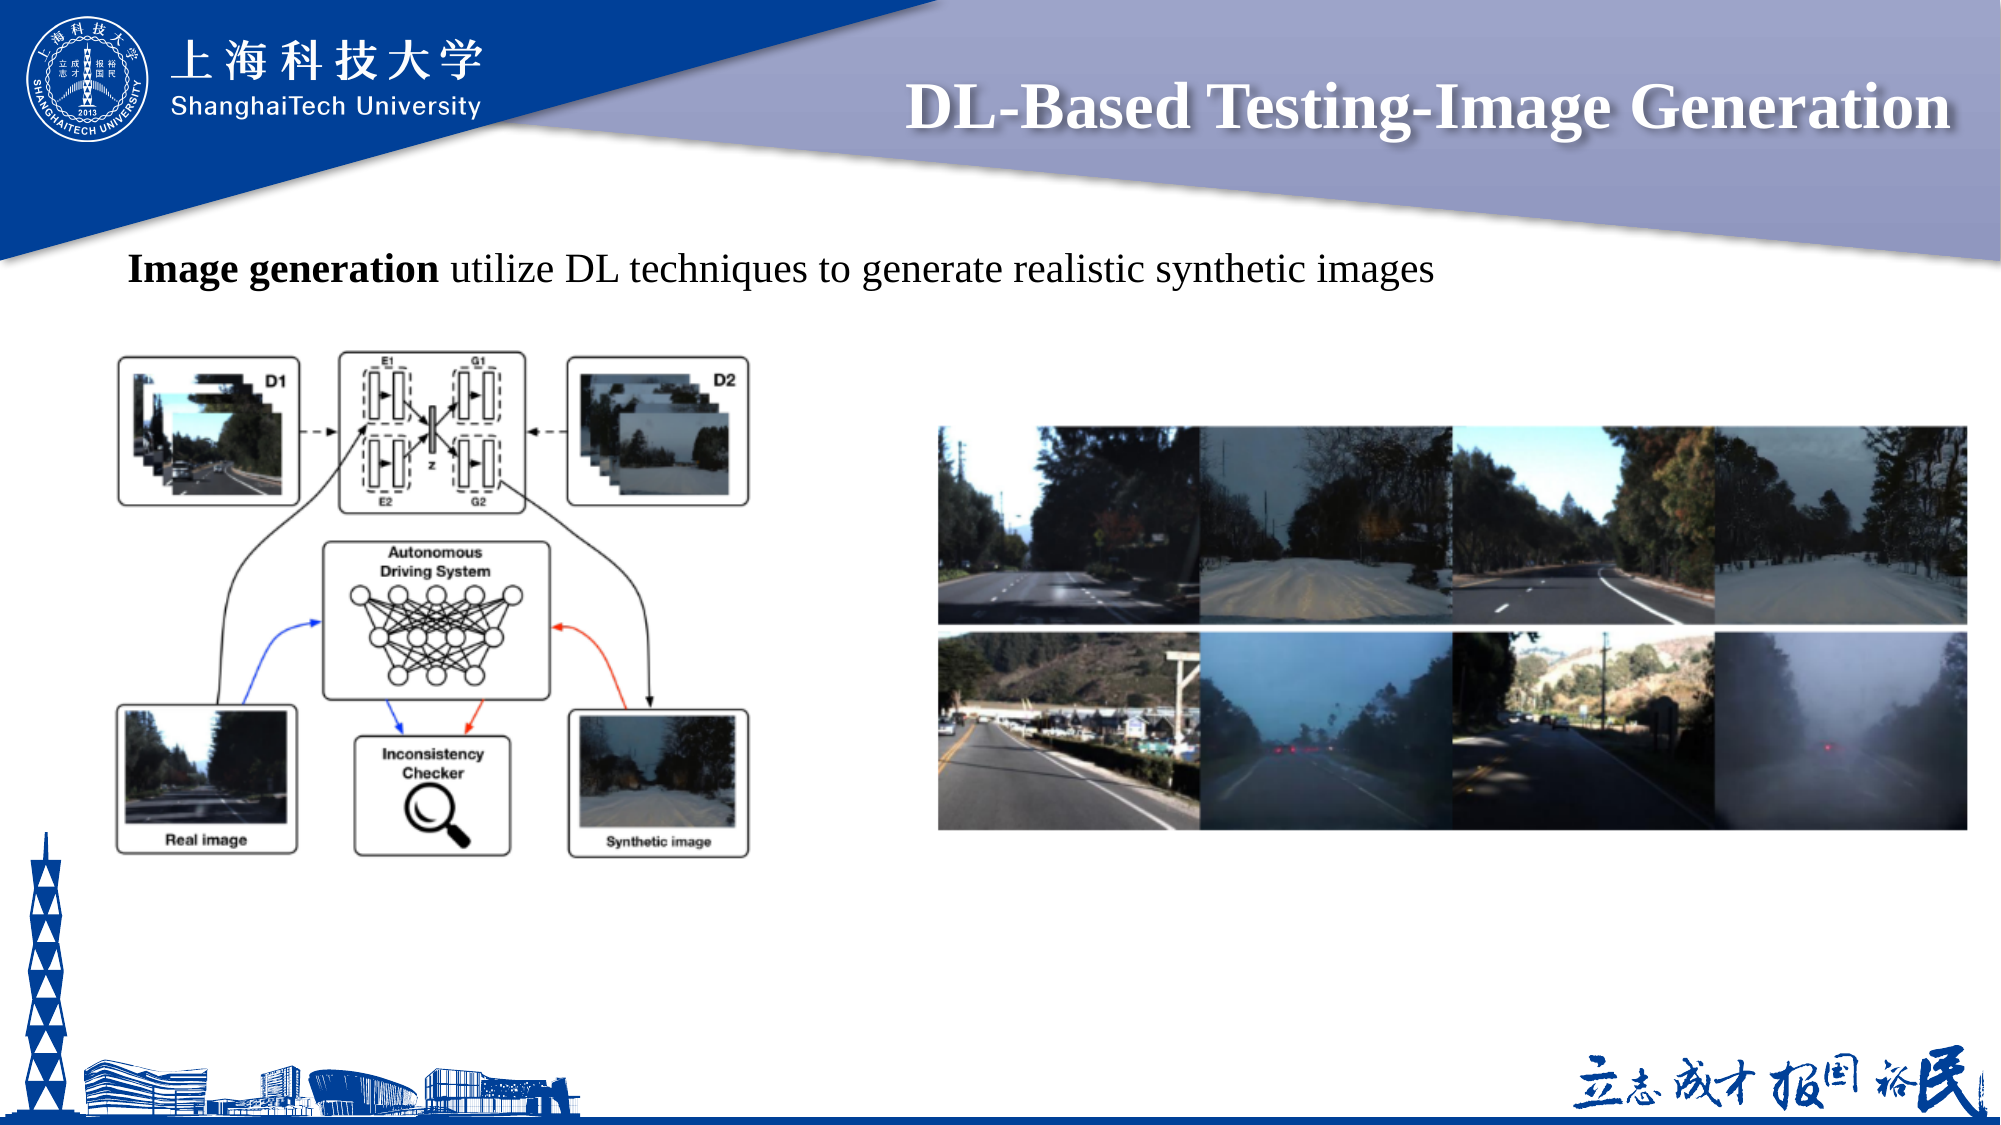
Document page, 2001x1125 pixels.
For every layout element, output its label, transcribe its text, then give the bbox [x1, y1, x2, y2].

picture [937, 423, 1968, 832]
title DL-Based Testing-Image Generation [242, 0, 1968, 215]
text_box Image generation utilize DL techniques to generate realistic synthetic images [112, 233, 1933, 349]
picture [112, 349, 757, 871]
